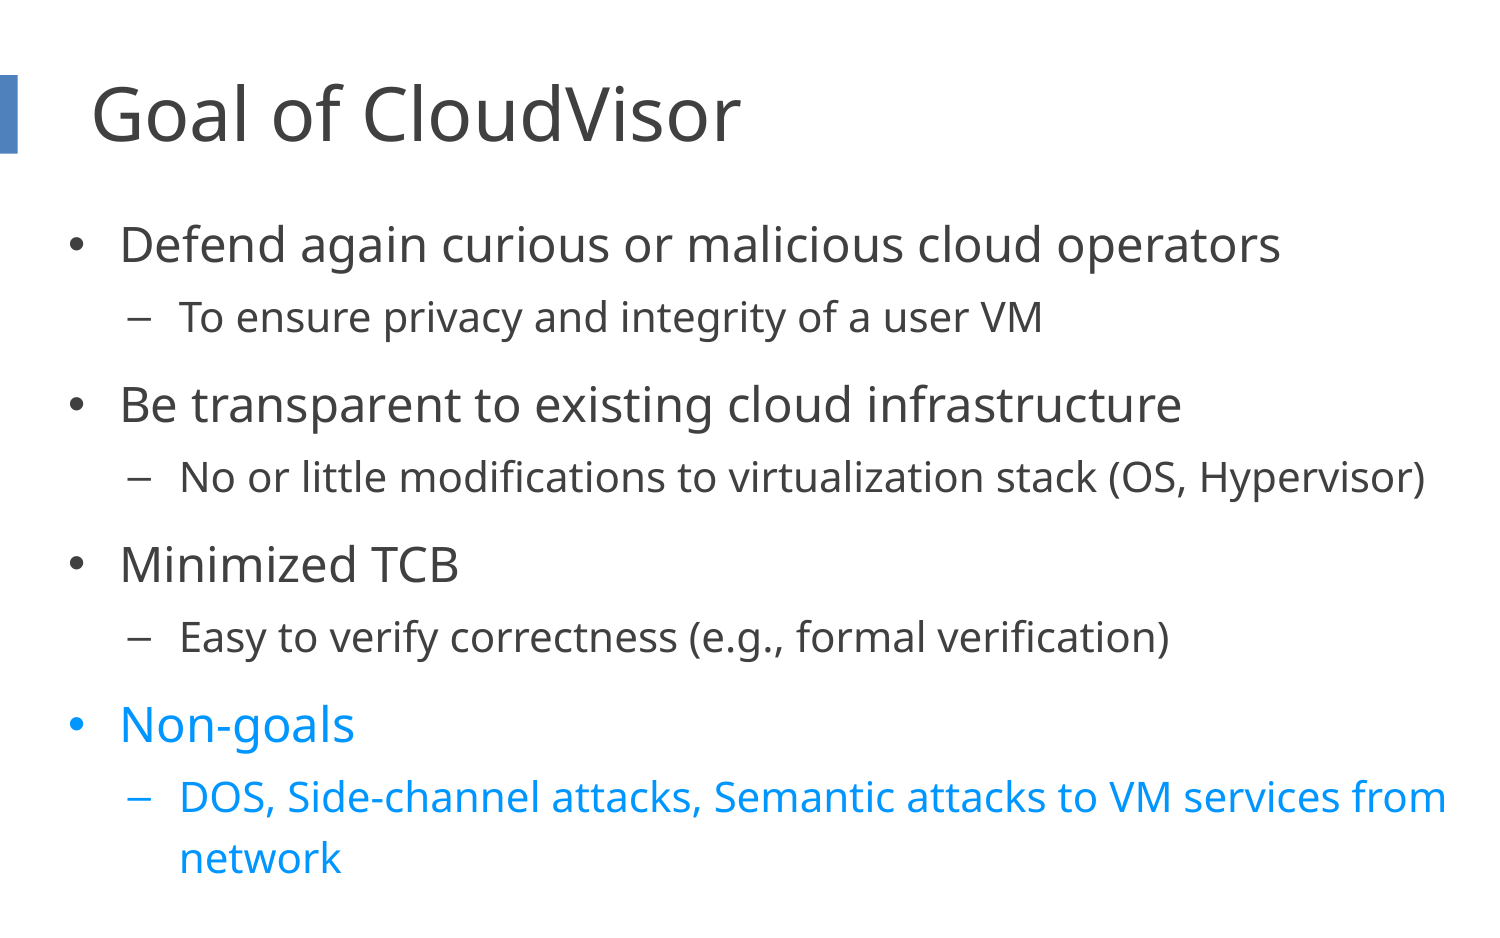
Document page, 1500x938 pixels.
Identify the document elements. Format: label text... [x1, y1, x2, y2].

title Goal of CloudVisor [75, 37, 1425, 186]
list Defend again curious or malicious cloud operators To ensure privacy and integrity of a user VM Be transparent to existing cloud infrastructure No or little modifications to virtualization stack (OS, Hypervisor) Minimized TCB Easy to verify correctness (e.g., formal verification) Non-goals DOS, Side-channel attacks, Semantic attacks to VM services from network [53, 194, 1479, 892]
